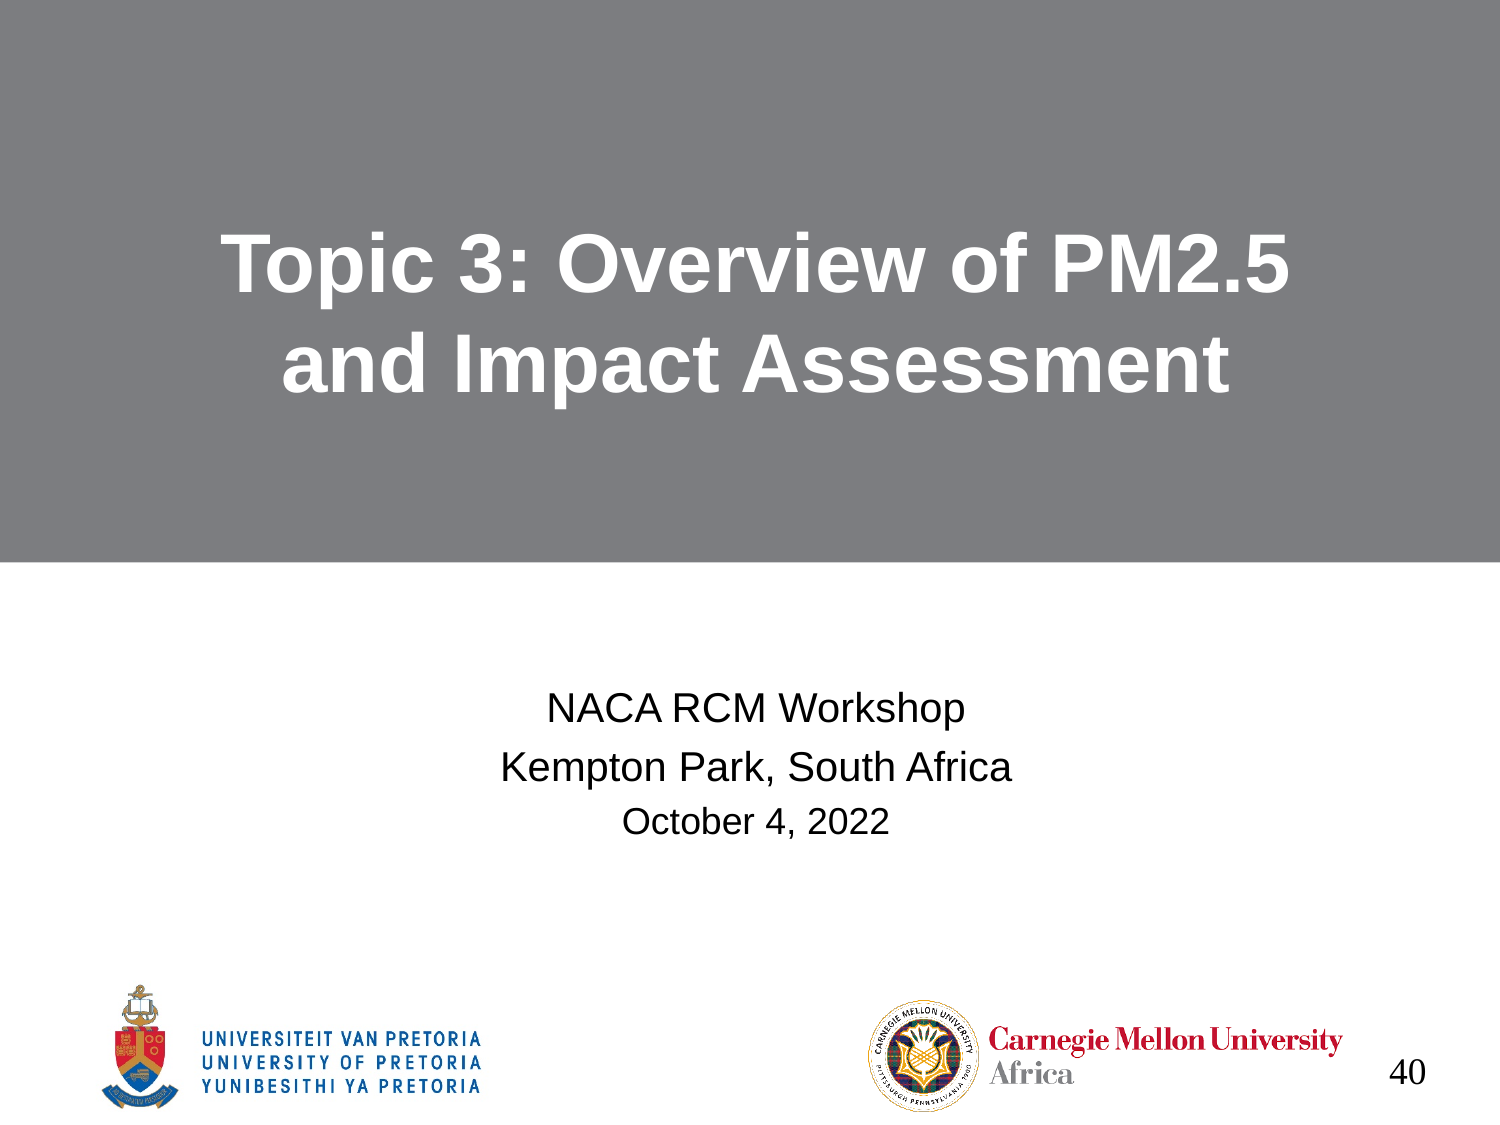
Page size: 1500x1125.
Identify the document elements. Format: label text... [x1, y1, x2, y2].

picture [989, 1026, 1343, 1084]
title Topic 3: Overview of PM2.5 and Impact Assessment [125, 137, 1388, 417]
picture [92, 980, 495, 1112]
subtitle NACA RCM Workshop Kempton Park, South Africa October 4, 2022 [125, 673, 1388, 939]
picture [868, 1000, 979, 1112]
